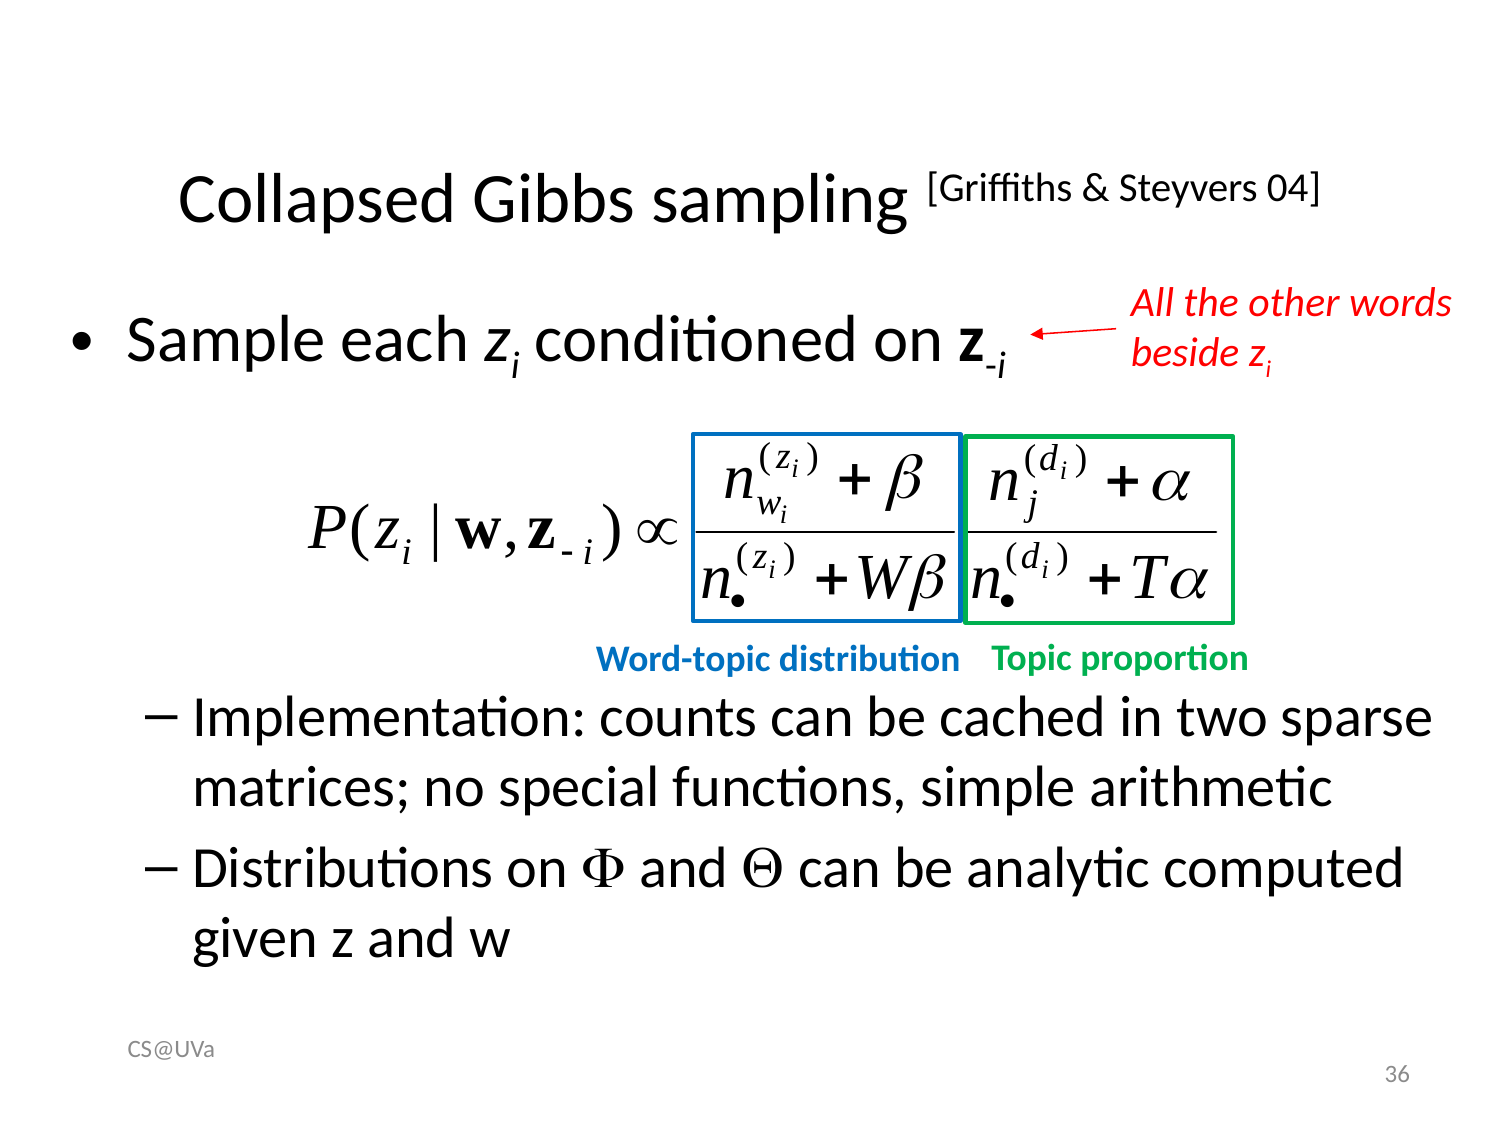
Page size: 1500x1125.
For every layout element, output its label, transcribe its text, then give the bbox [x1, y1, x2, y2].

title Collapsed Gibbs sampling [Griffiths & Steyvers 04] [112, 99, 1388, 288]
slide_number CS@UVa [112, 1025, 425, 1100]
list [296, 424, 1233, 629]
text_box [580, 433, 1059, 688]
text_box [965, 436, 1344, 687]
slide_number 36 [1074, 1042, 1425, 1103]
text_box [1030, 267, 1470, 385]
list Sample each zi conditioned on z-i Implementation: counts can be cached in two sparse matrices; no special functions, simple arithmetic Distributions on  and  can be analytic computed given z and w [55, 287, 1500, 1005]
